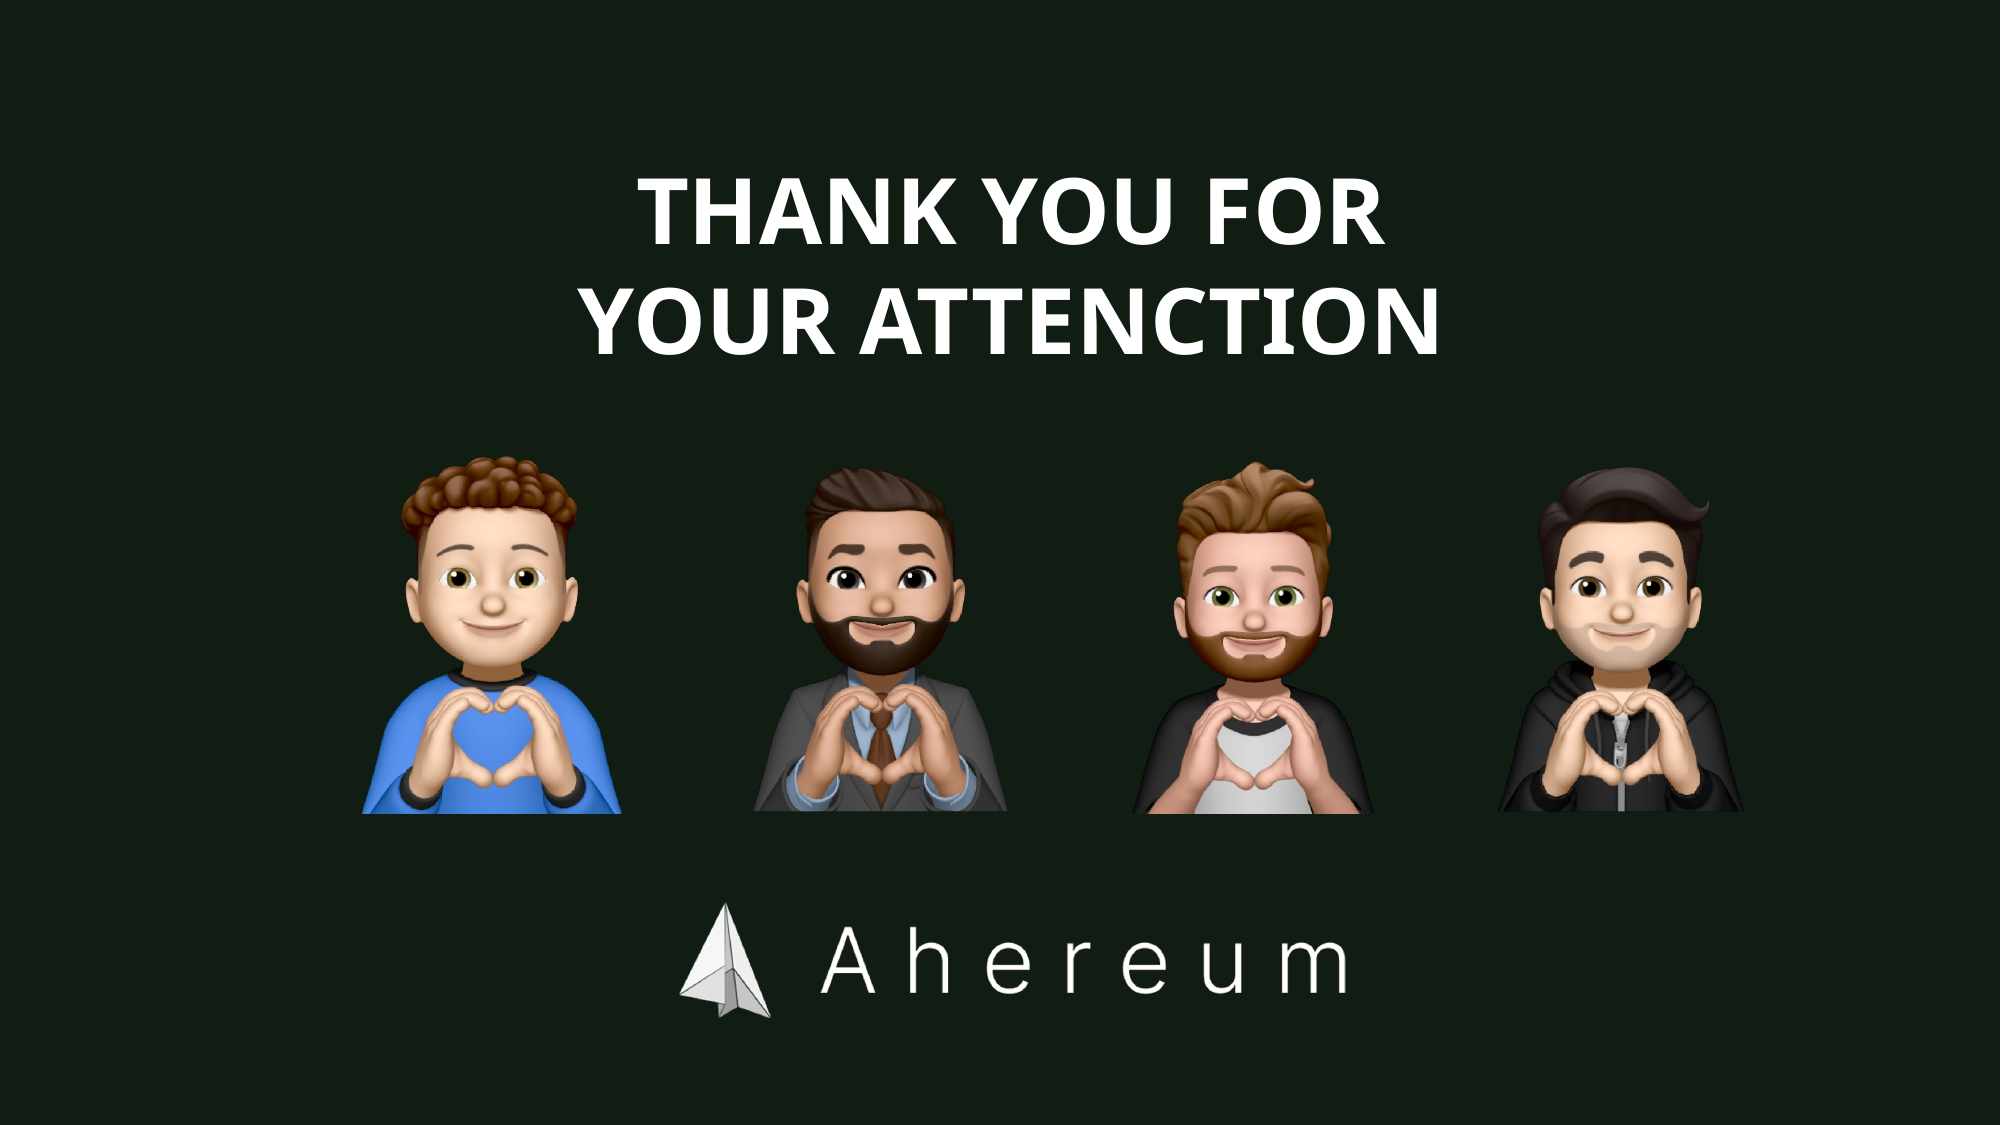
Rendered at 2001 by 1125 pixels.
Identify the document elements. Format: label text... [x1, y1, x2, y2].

picture [689, 431, 1072, 814]
text_box THANK YOU FOR YOUR ATTENCTION [492, 145, 1531, 381]
picture [301, 431, 683, 814]
picture [1077, 461, 1430, 814]
picture [557, 891, 1466, 1028]
picture [1436, 444, 1805, 814]
